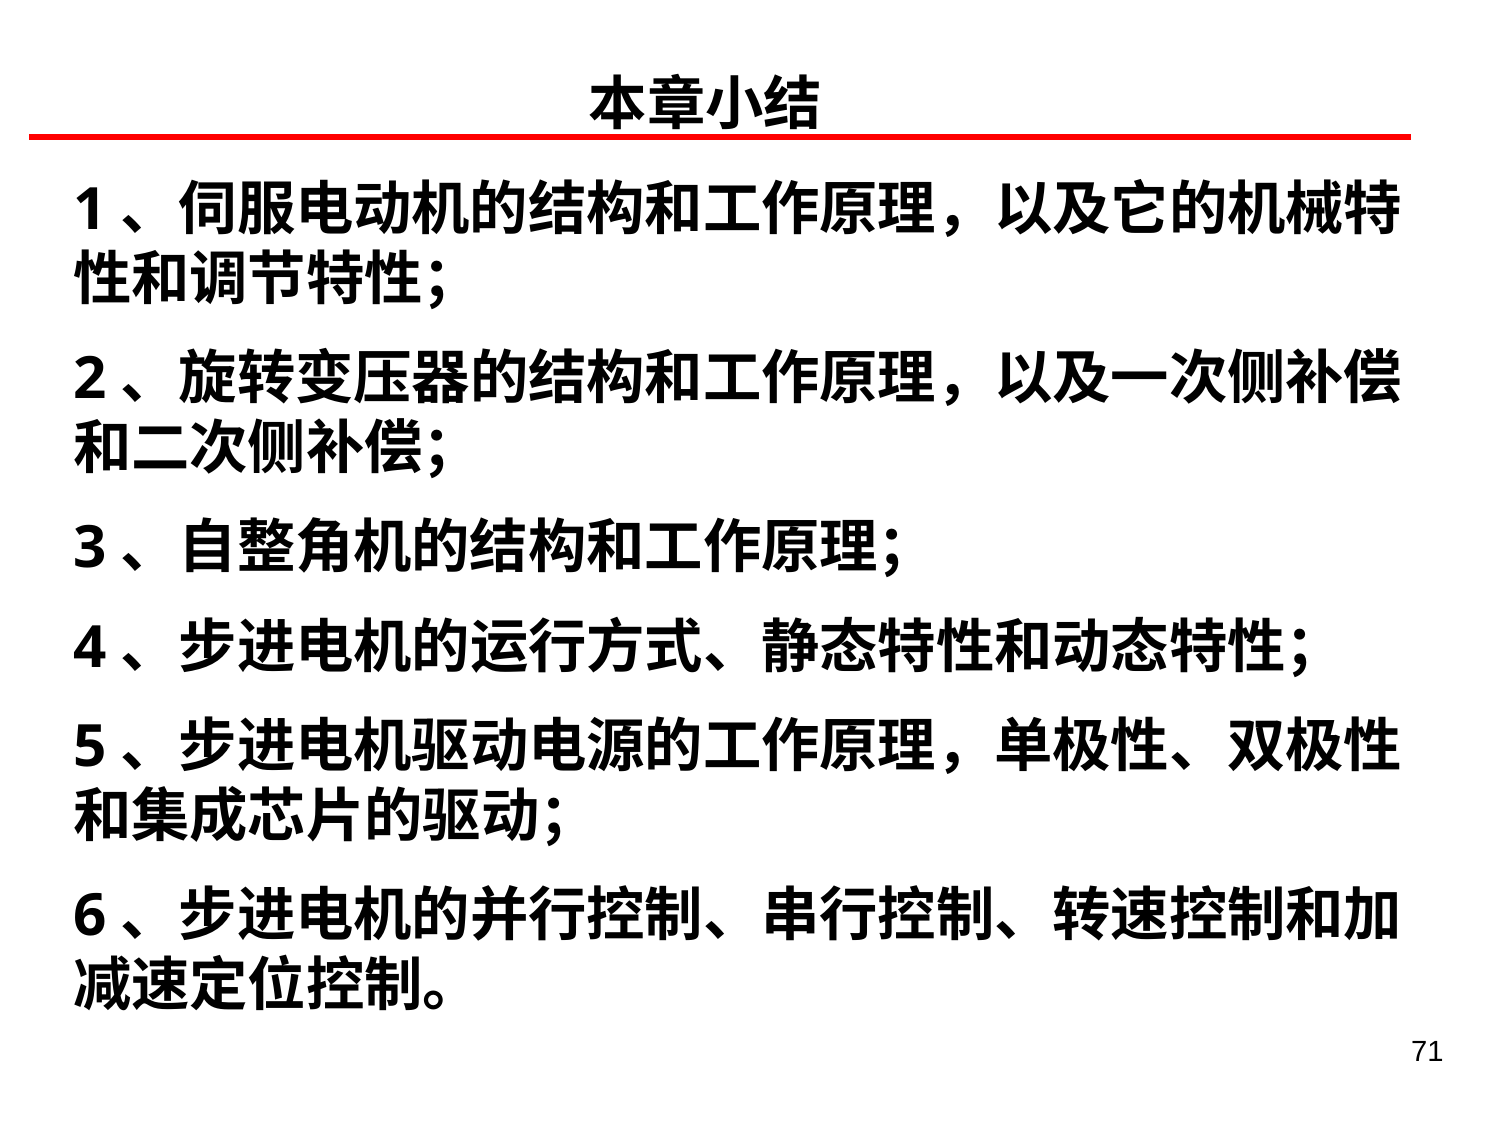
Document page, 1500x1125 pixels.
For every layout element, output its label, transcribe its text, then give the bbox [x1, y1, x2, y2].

slide_number 71 [1363, 1024, 1459, 1103]
text_box 1、伺服电动机的结构和工作原理，以及它的机械特性和调节特性； 2、旋转变压器的结构和工作原理，以及一次侧补偿和二次侧补偿； 3、自整角机的结构和工作原理； 4、步进电机的运行方式、静态特性和动态特性； 5、步进电机驱动电源的工作原理，单极性、双极性和集成芯片的驱动； 6、步进电机的并行控制、串行控制、转速控制和加减速定位控制。 [58, 163, 1453, 1025]
title 本章小结 [574, 58, 858, 163]
